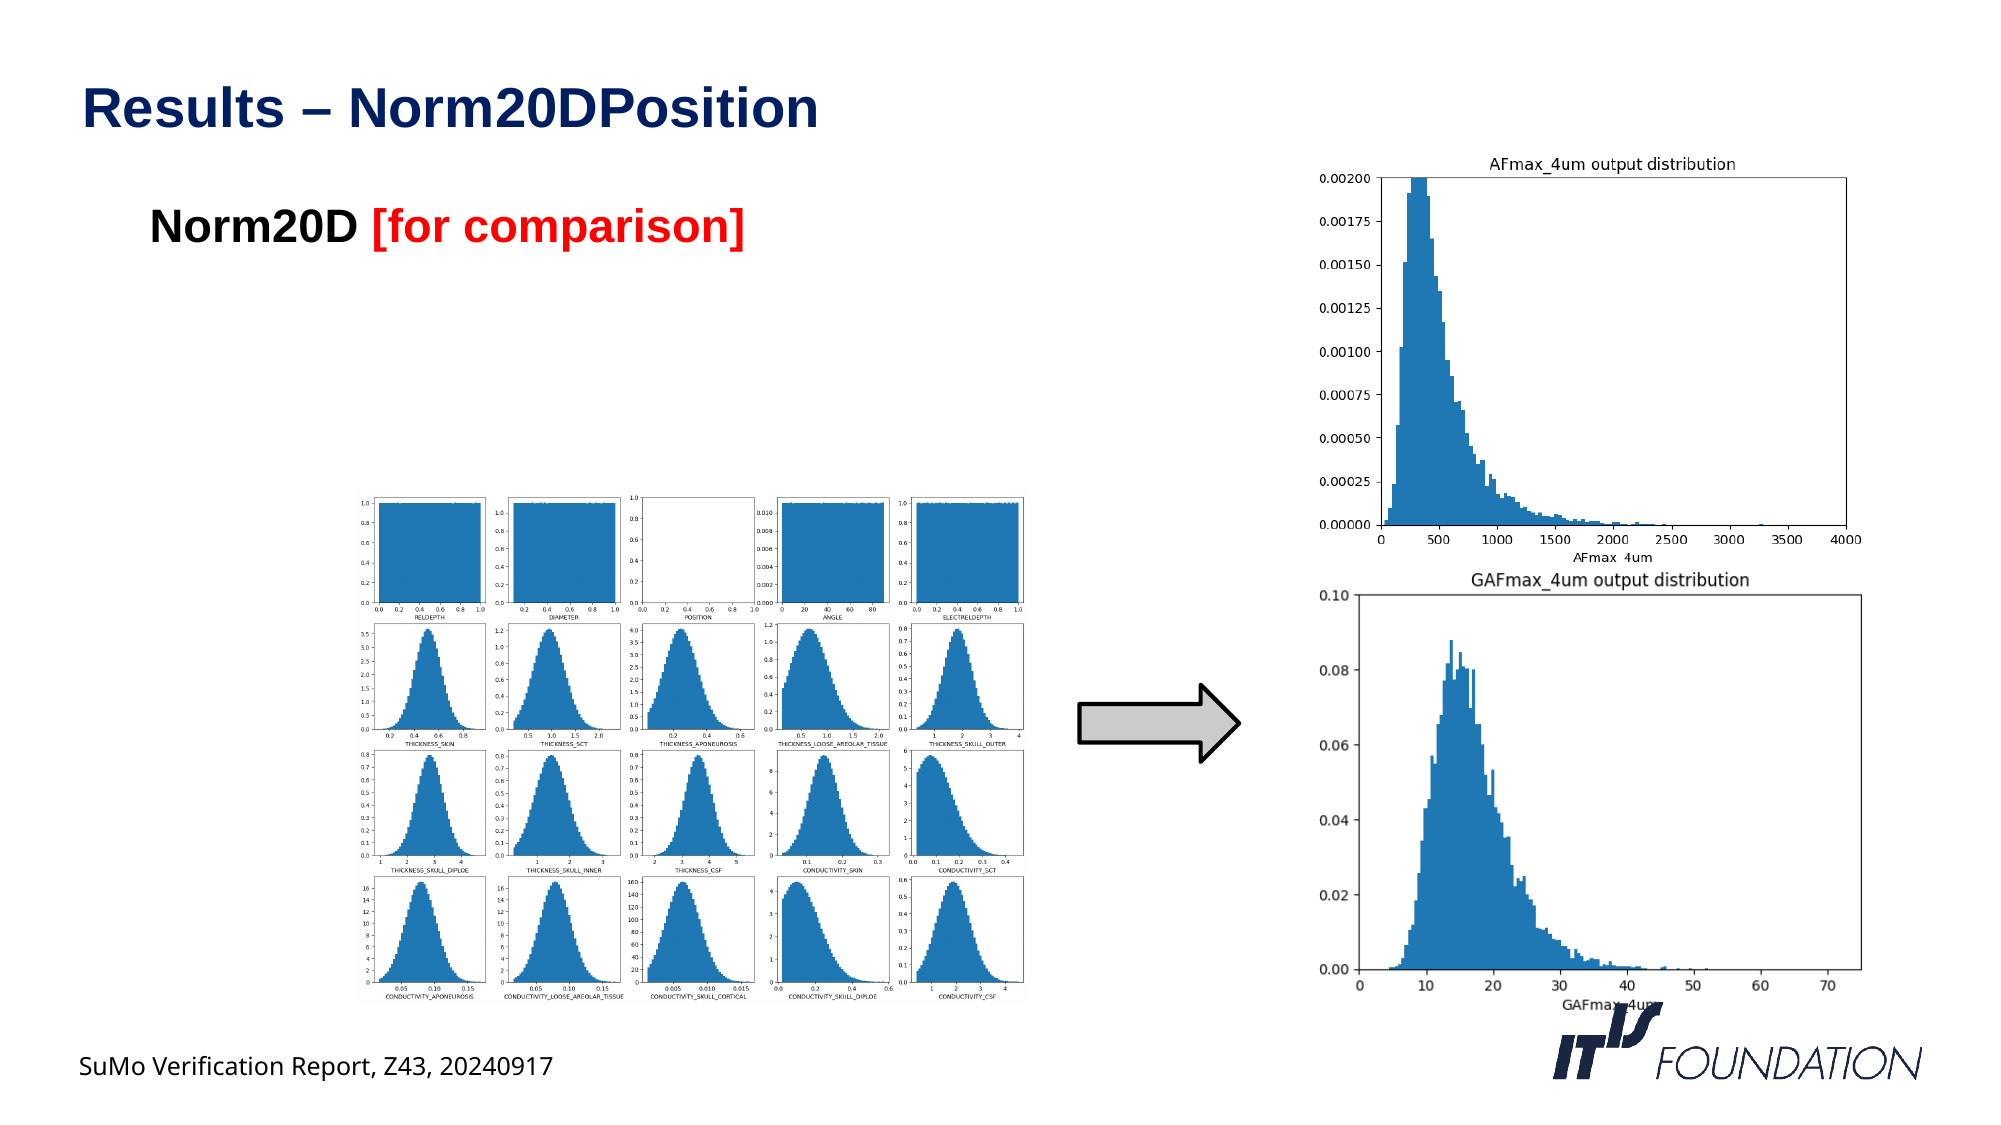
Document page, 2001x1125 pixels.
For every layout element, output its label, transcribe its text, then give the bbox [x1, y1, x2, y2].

footer SuMo Verification Report, Z43, 20240917 [78, 1049, 956, 1081]
list Norm20D [for comparison] [77, 176, 1231, 1115]
text_box [1079, 684, 1240, 762]
picture [1308, 146, 1922, 1080]
picture [356, 486, 1027, 1004]
title Results – Norm20DPosition [73, 53, 1917, 149]
